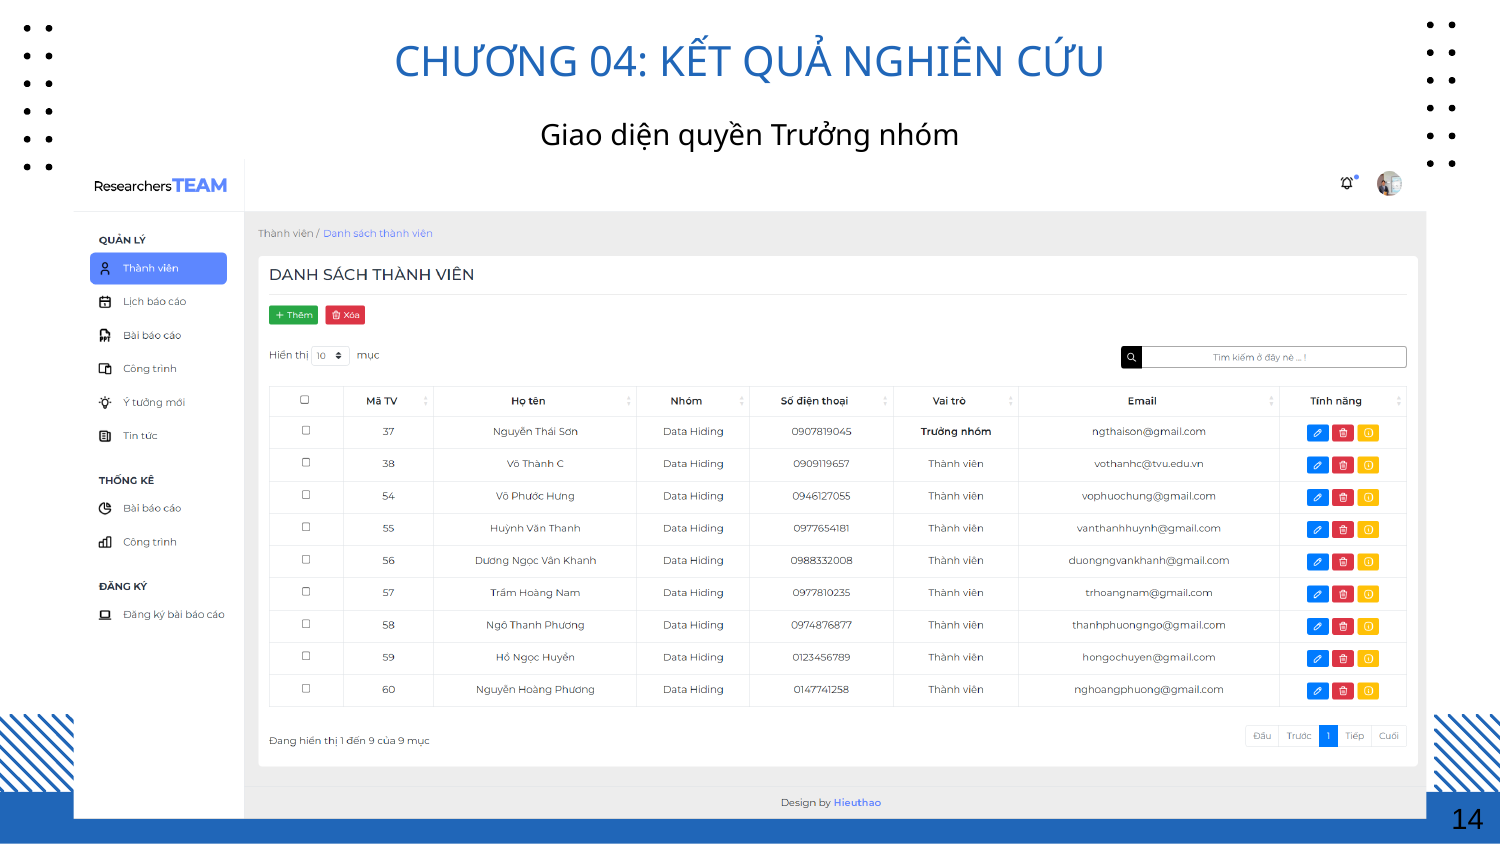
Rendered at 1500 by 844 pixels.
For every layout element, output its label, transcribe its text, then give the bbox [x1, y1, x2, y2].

text_box CHƯƠNG 04: KẾT QUẢ NGHIÊN CỨU [118, 24, 1382, 96]
picture [73, 159, 1427, 820]
text_box Giao diện quyền Trưởng nhóm [507, 109, 993, 157]
text_box 14 [1436, 793, 1500, 843]
